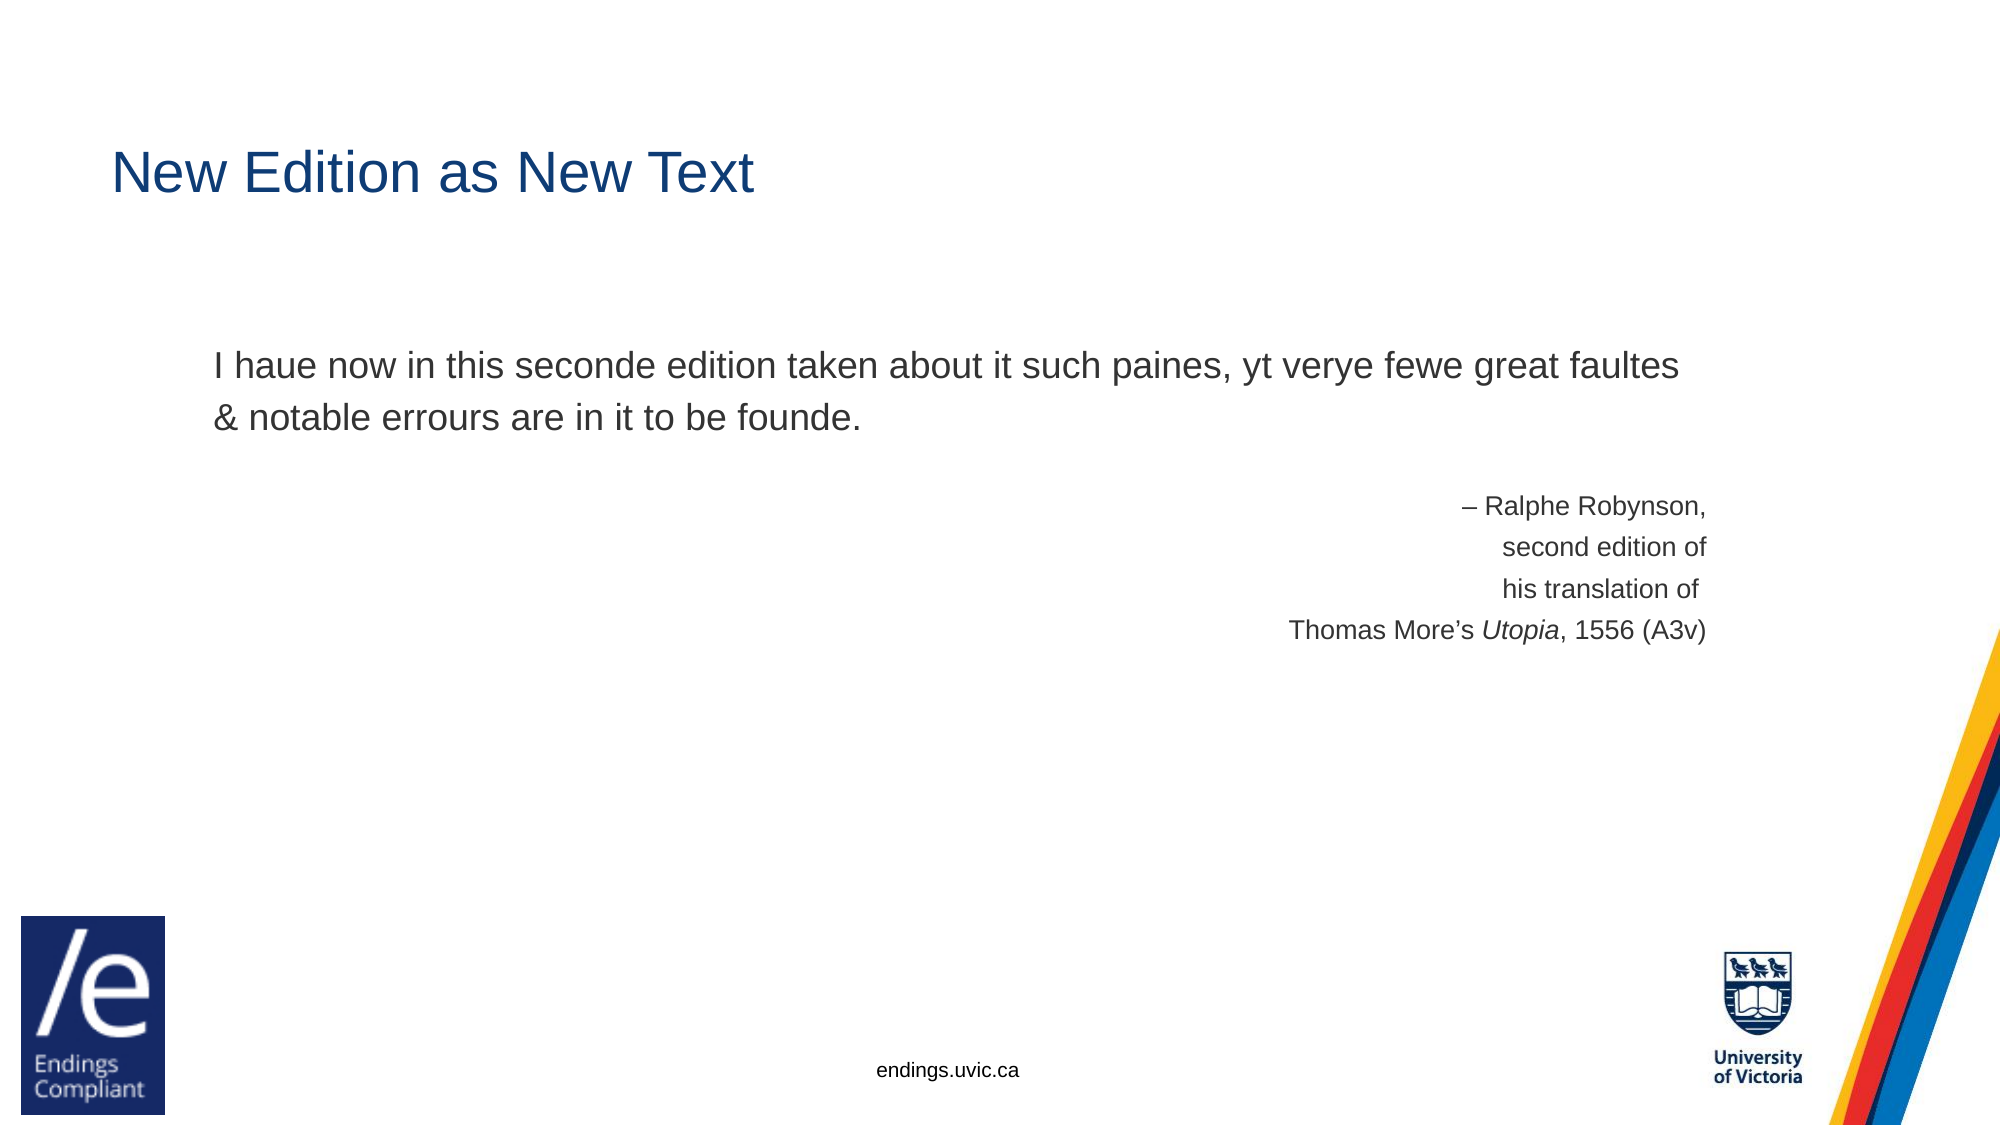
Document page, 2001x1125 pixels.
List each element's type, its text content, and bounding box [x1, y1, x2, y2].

list I haue now in this seconde edition taken about it such paines, yt verye fewe great faultes & notable errours are in it to be founde. – Ralphe Robynson, second edition of his translation of Thomas More’s Utopia, 1556 (A3v) [196, 304, 1707, 1005]
picture [0, 0, 2000, 1125]
title New Edition as New Text [111, 35, 1857, 304]
